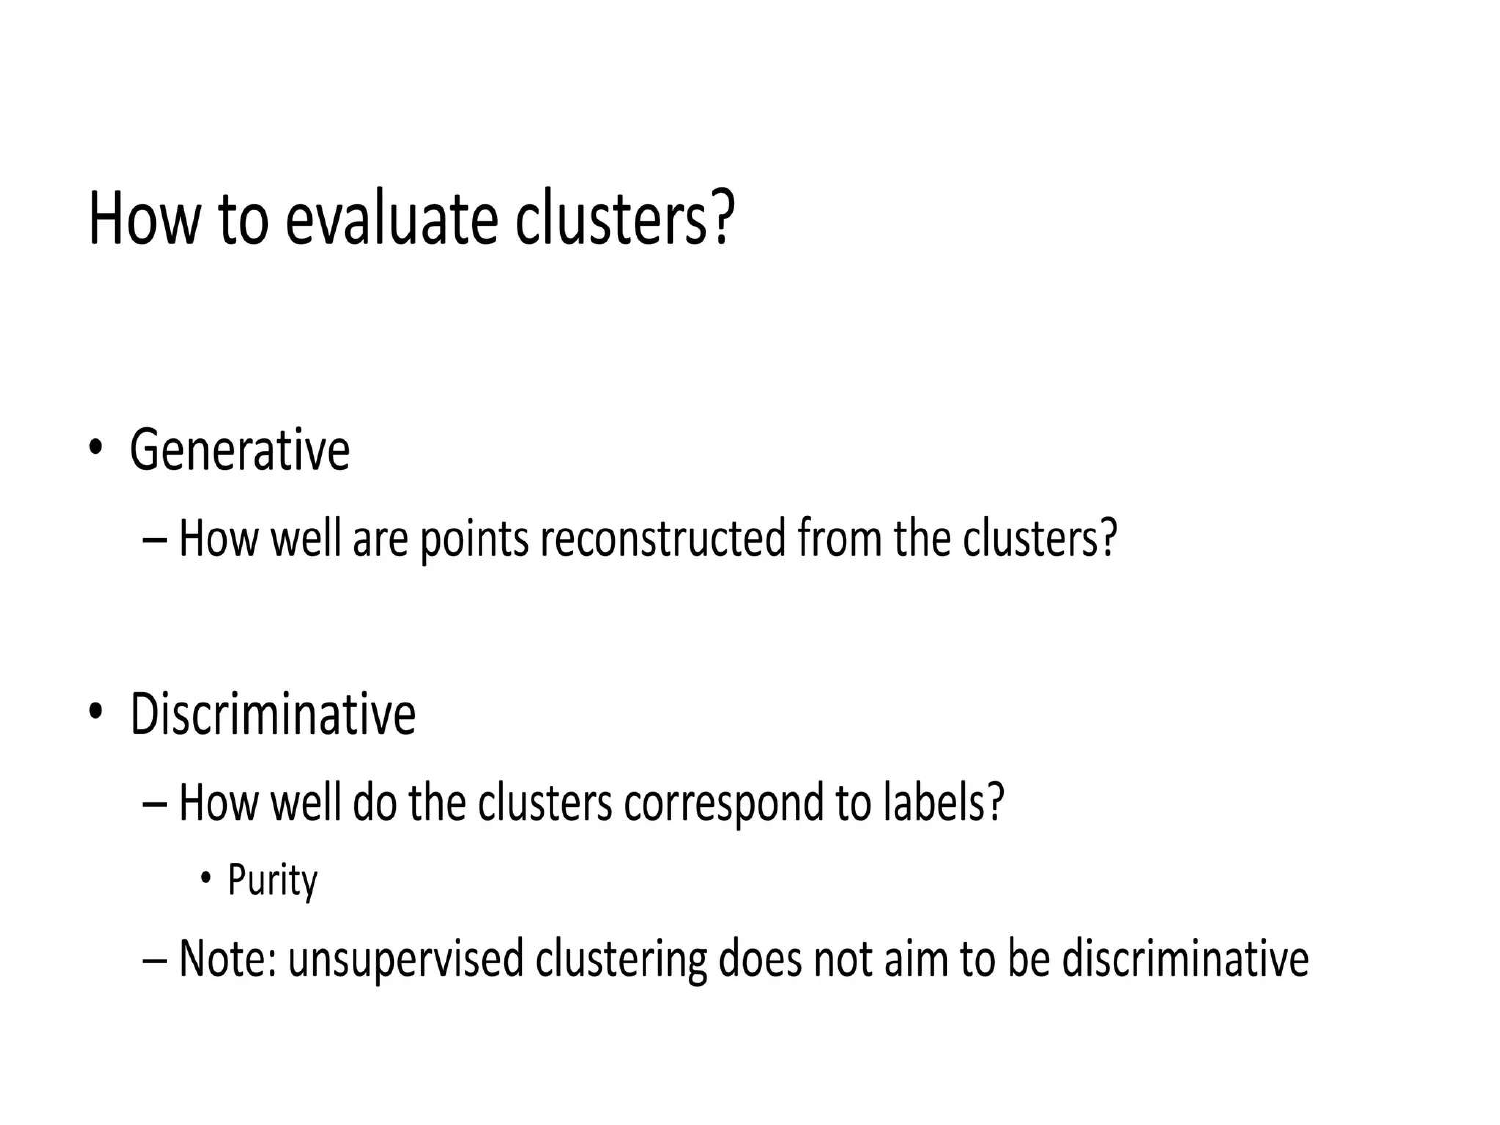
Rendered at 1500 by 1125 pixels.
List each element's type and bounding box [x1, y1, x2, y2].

picture [0, 140, 1500, 1125]
